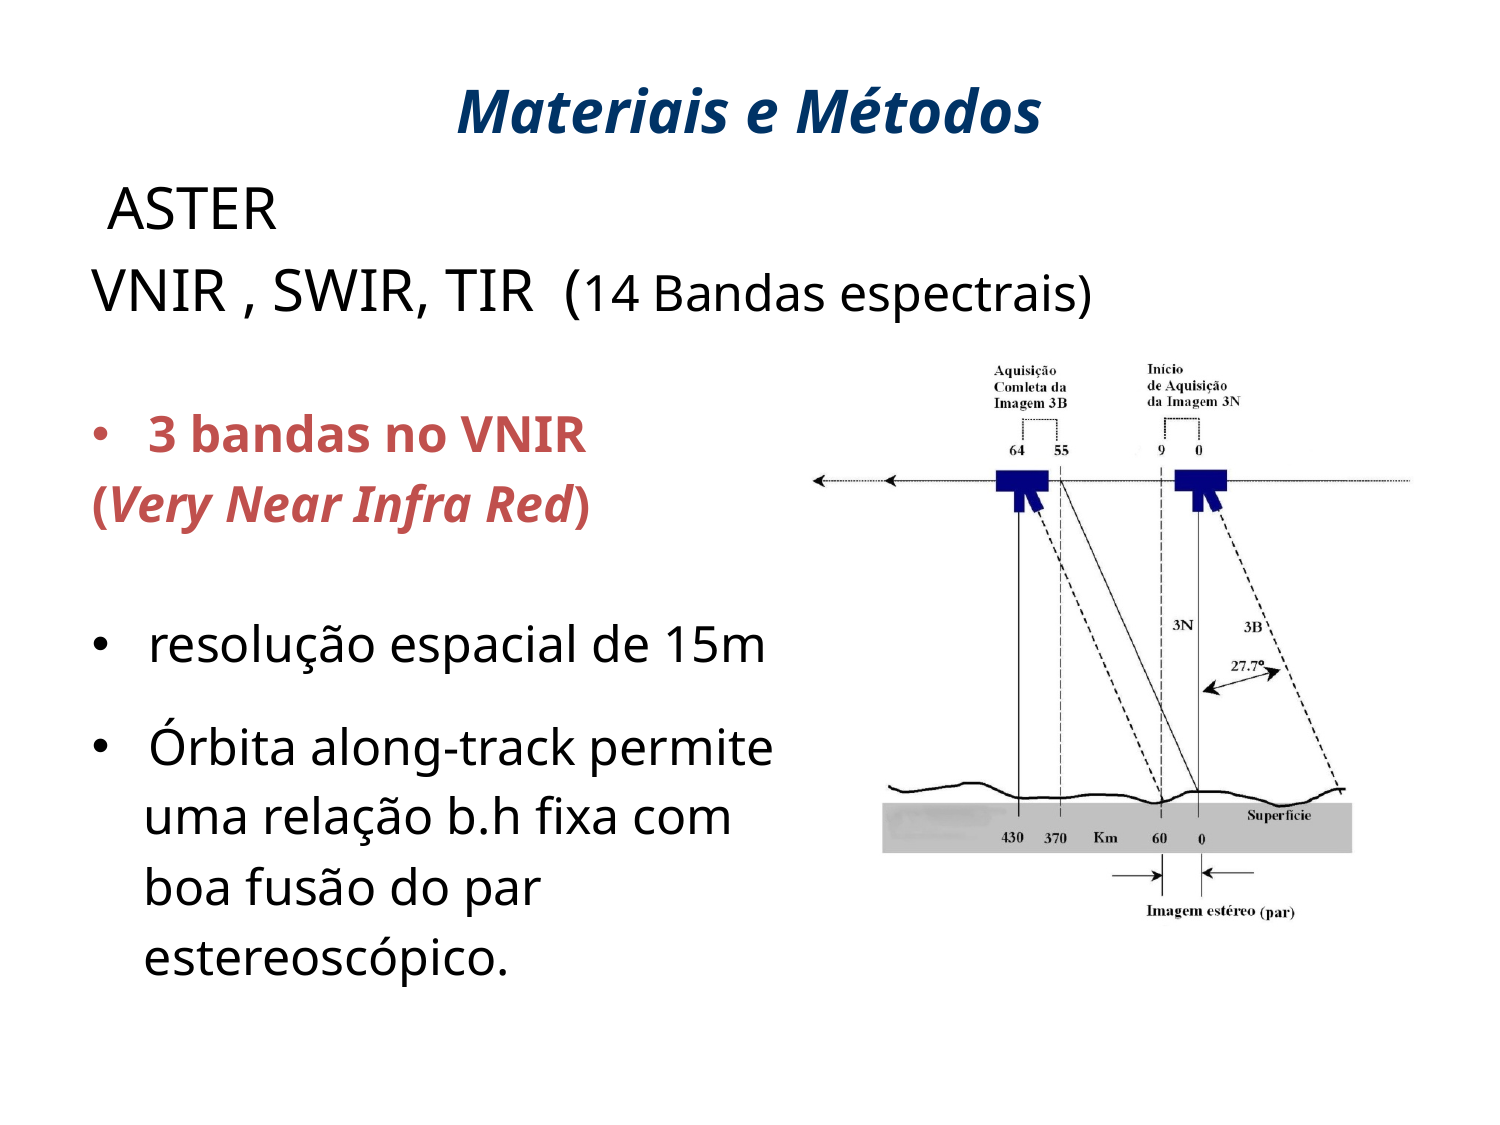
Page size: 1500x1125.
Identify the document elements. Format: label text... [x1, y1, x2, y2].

list ASTER VNIR , SWIR, TIR (14 Bandas espectrais) 3 bandas no VNIR (Very Near Infra Red) resolução espacial de 15m Órbita along-track permite uma relação b.h fixa com boa fusão do par estereoscópico. [76, 164, 1427, 1012]
picture [784, 351, 1423, 941]
title Materiais e Métodos [112, 42, 1388, 164]
